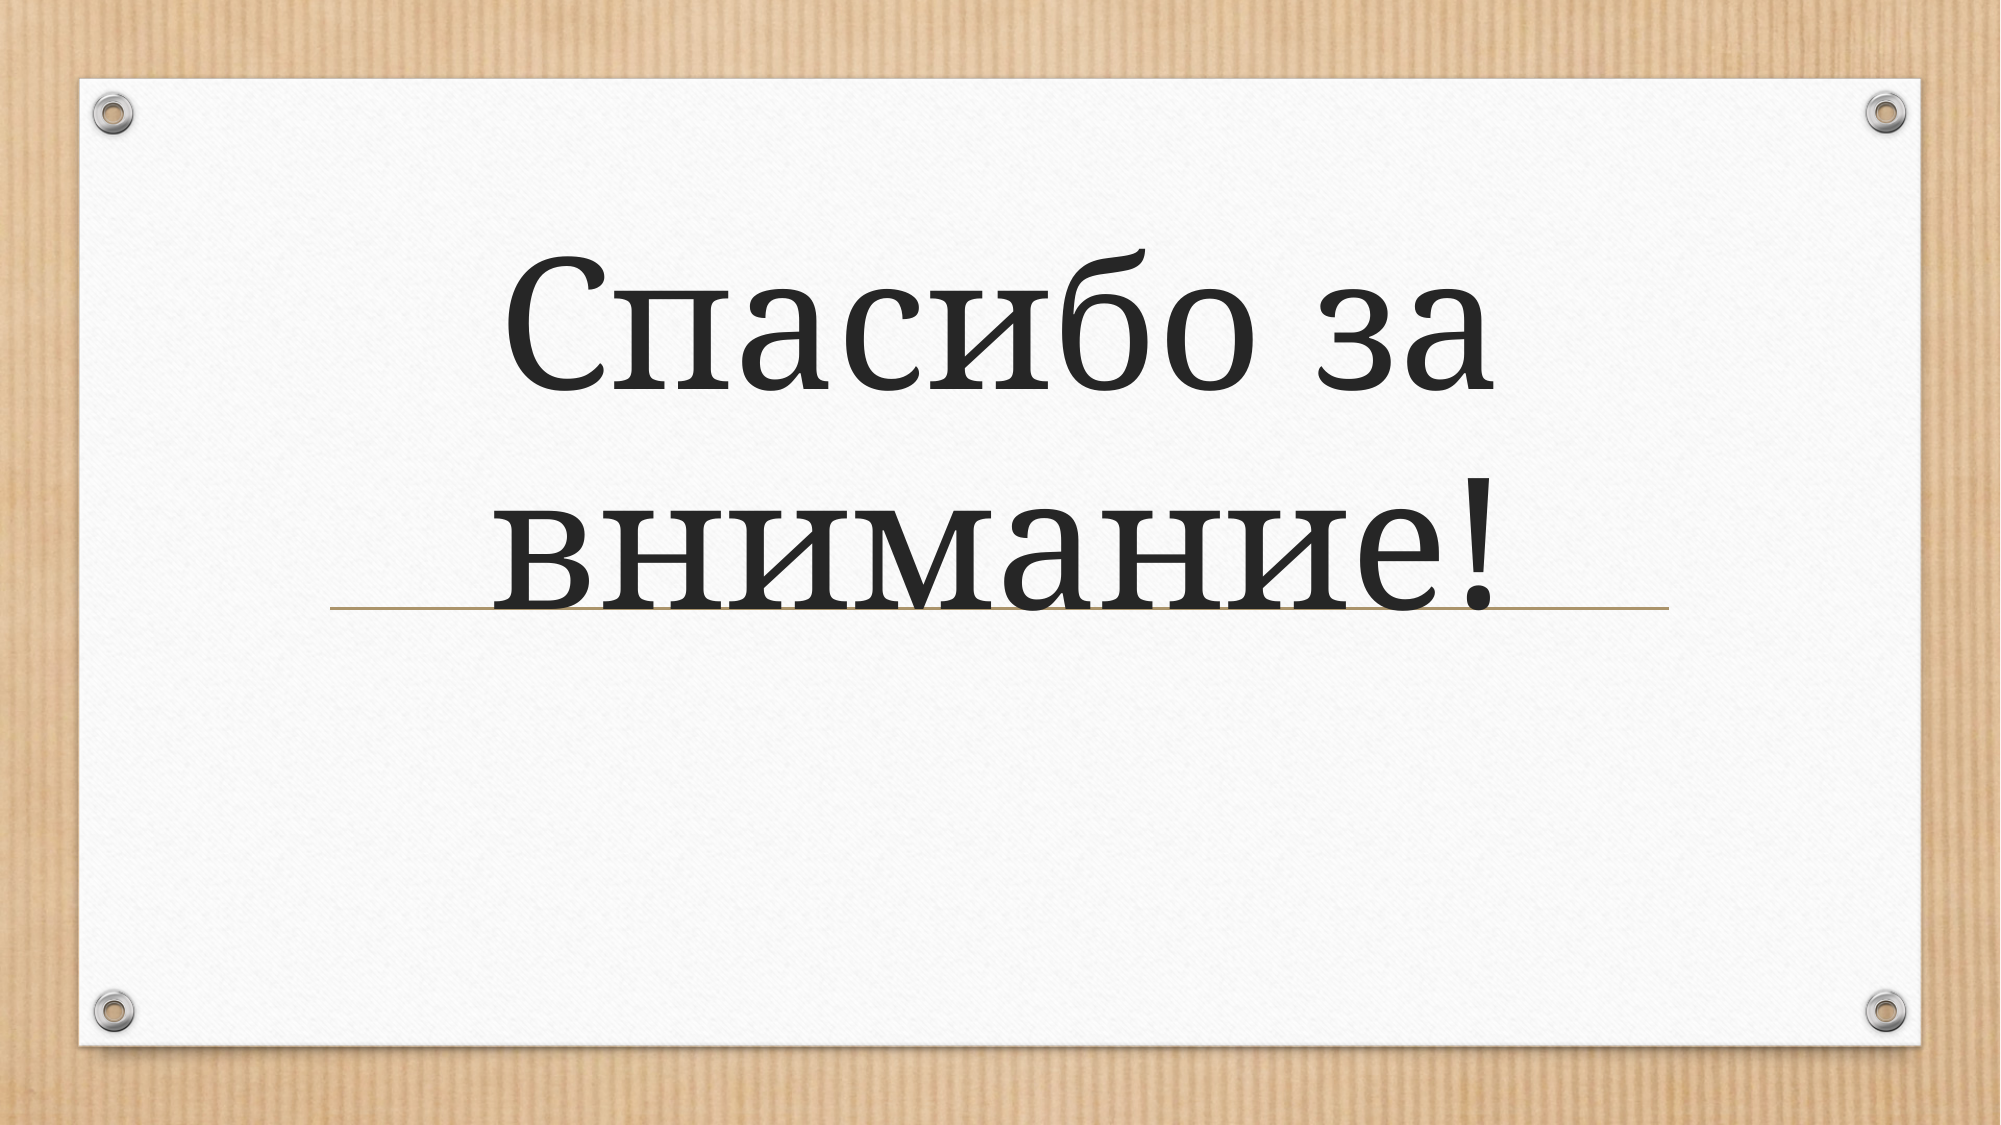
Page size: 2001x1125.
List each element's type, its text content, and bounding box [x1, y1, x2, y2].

picture [0, 0, 2001, 1125]
title Спасибо за внимание! [330, 355, 1670, 655]
